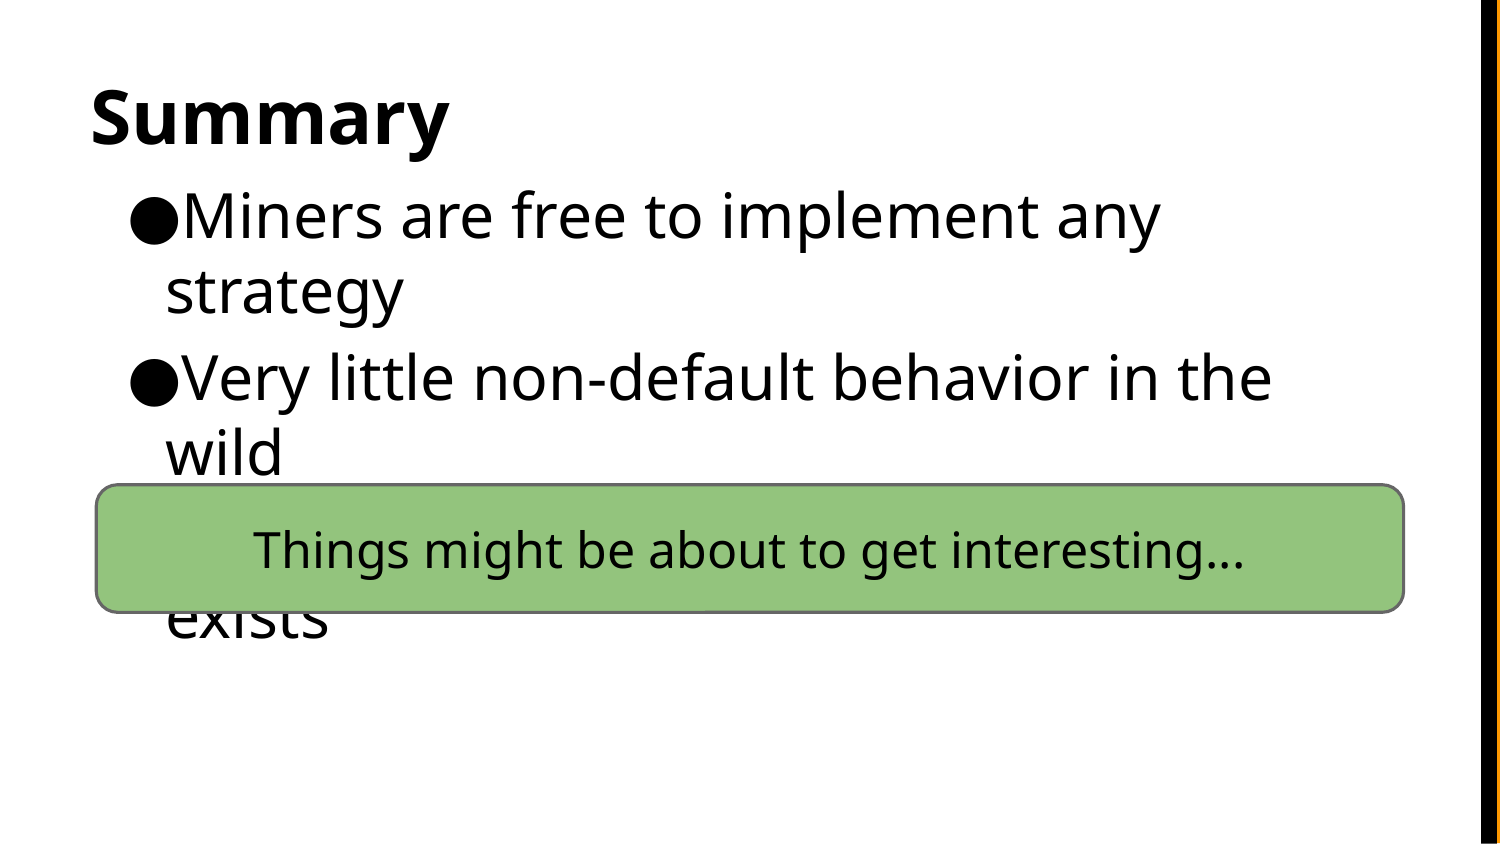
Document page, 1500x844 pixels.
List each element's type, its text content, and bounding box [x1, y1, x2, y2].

title Summary [75, 33, 1475, 175]
list Miners are free to implement any strategy Very little non-default behavior in the wild No complete game-theoretic model exists [75, 161, 1423, 766]
text_box Things might be about to get interesting... [96, 484, 1404, 613]
